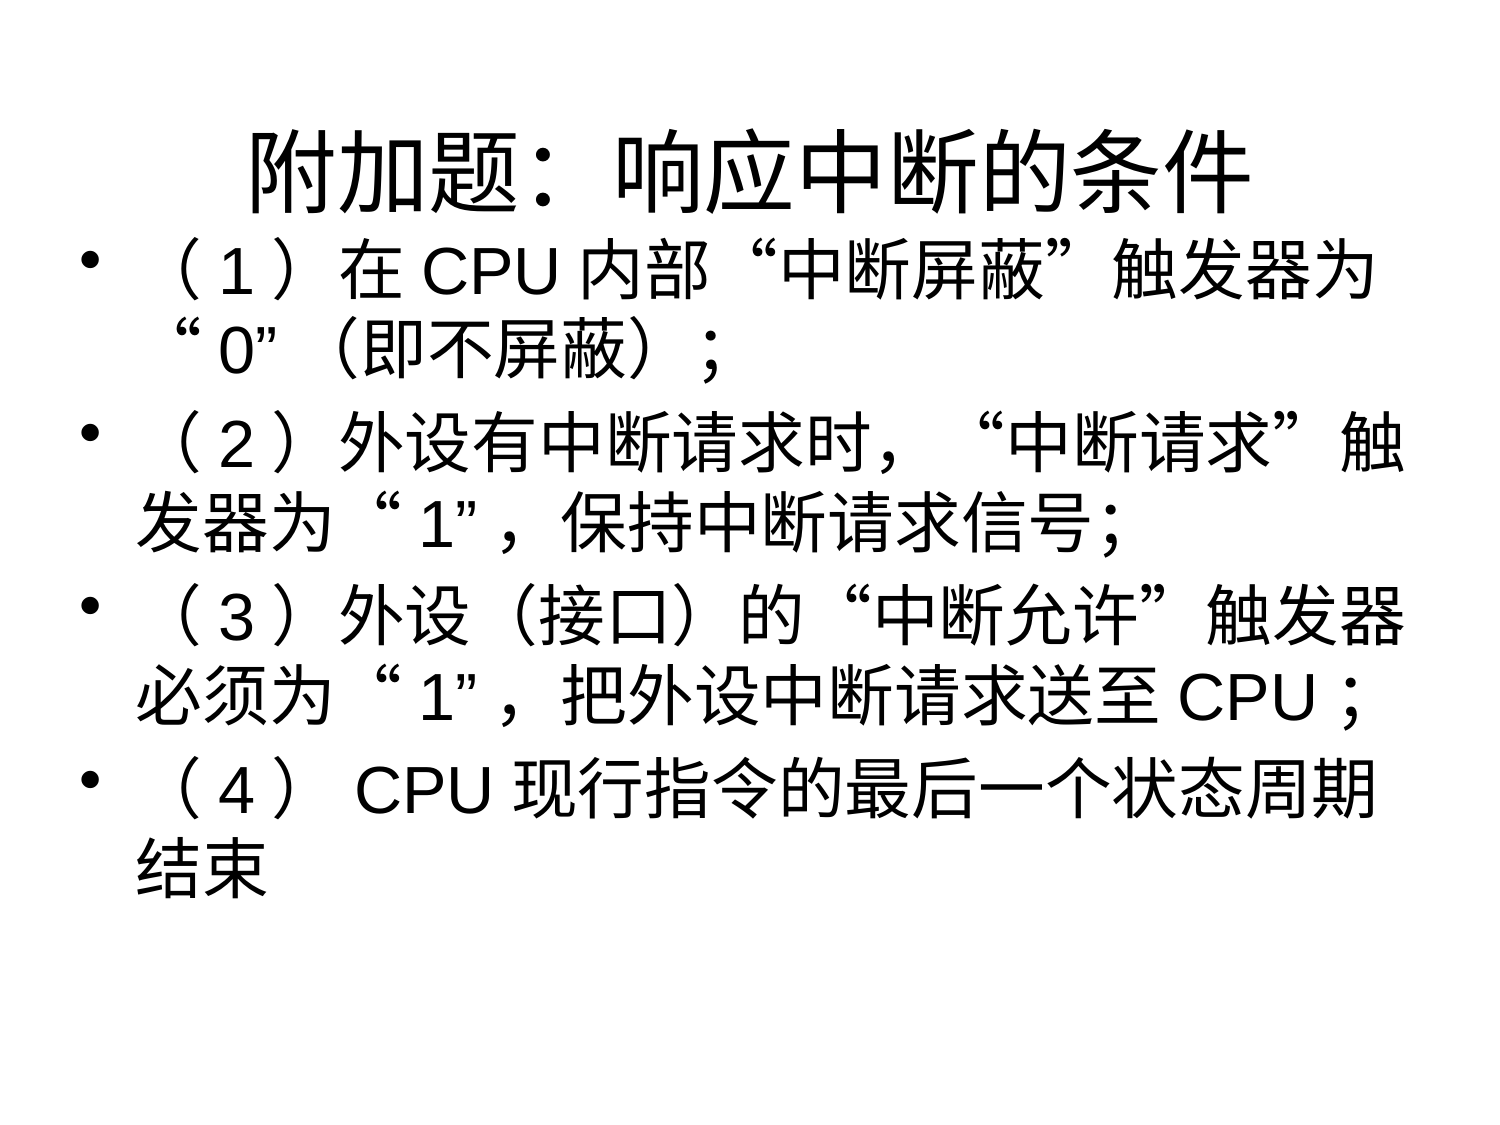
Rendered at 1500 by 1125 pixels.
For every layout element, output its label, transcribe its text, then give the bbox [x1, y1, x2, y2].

title 附加题：响应中断的条件 [74, 44, 1426, 219]
list （1）在CPU内部“中断屏蔽”触发器为“0”（即不屏蔽）； （2）外设有中断请求时，“中断请求”触发器为“1”，保持中断请求信号； （3）外设（接口）的“中断允许”触发器必须为“1”，把外设中断请求送至CPU； （4）CPU现行指令的最后一个状态周期结束 [64, 219, 1461, 963]
